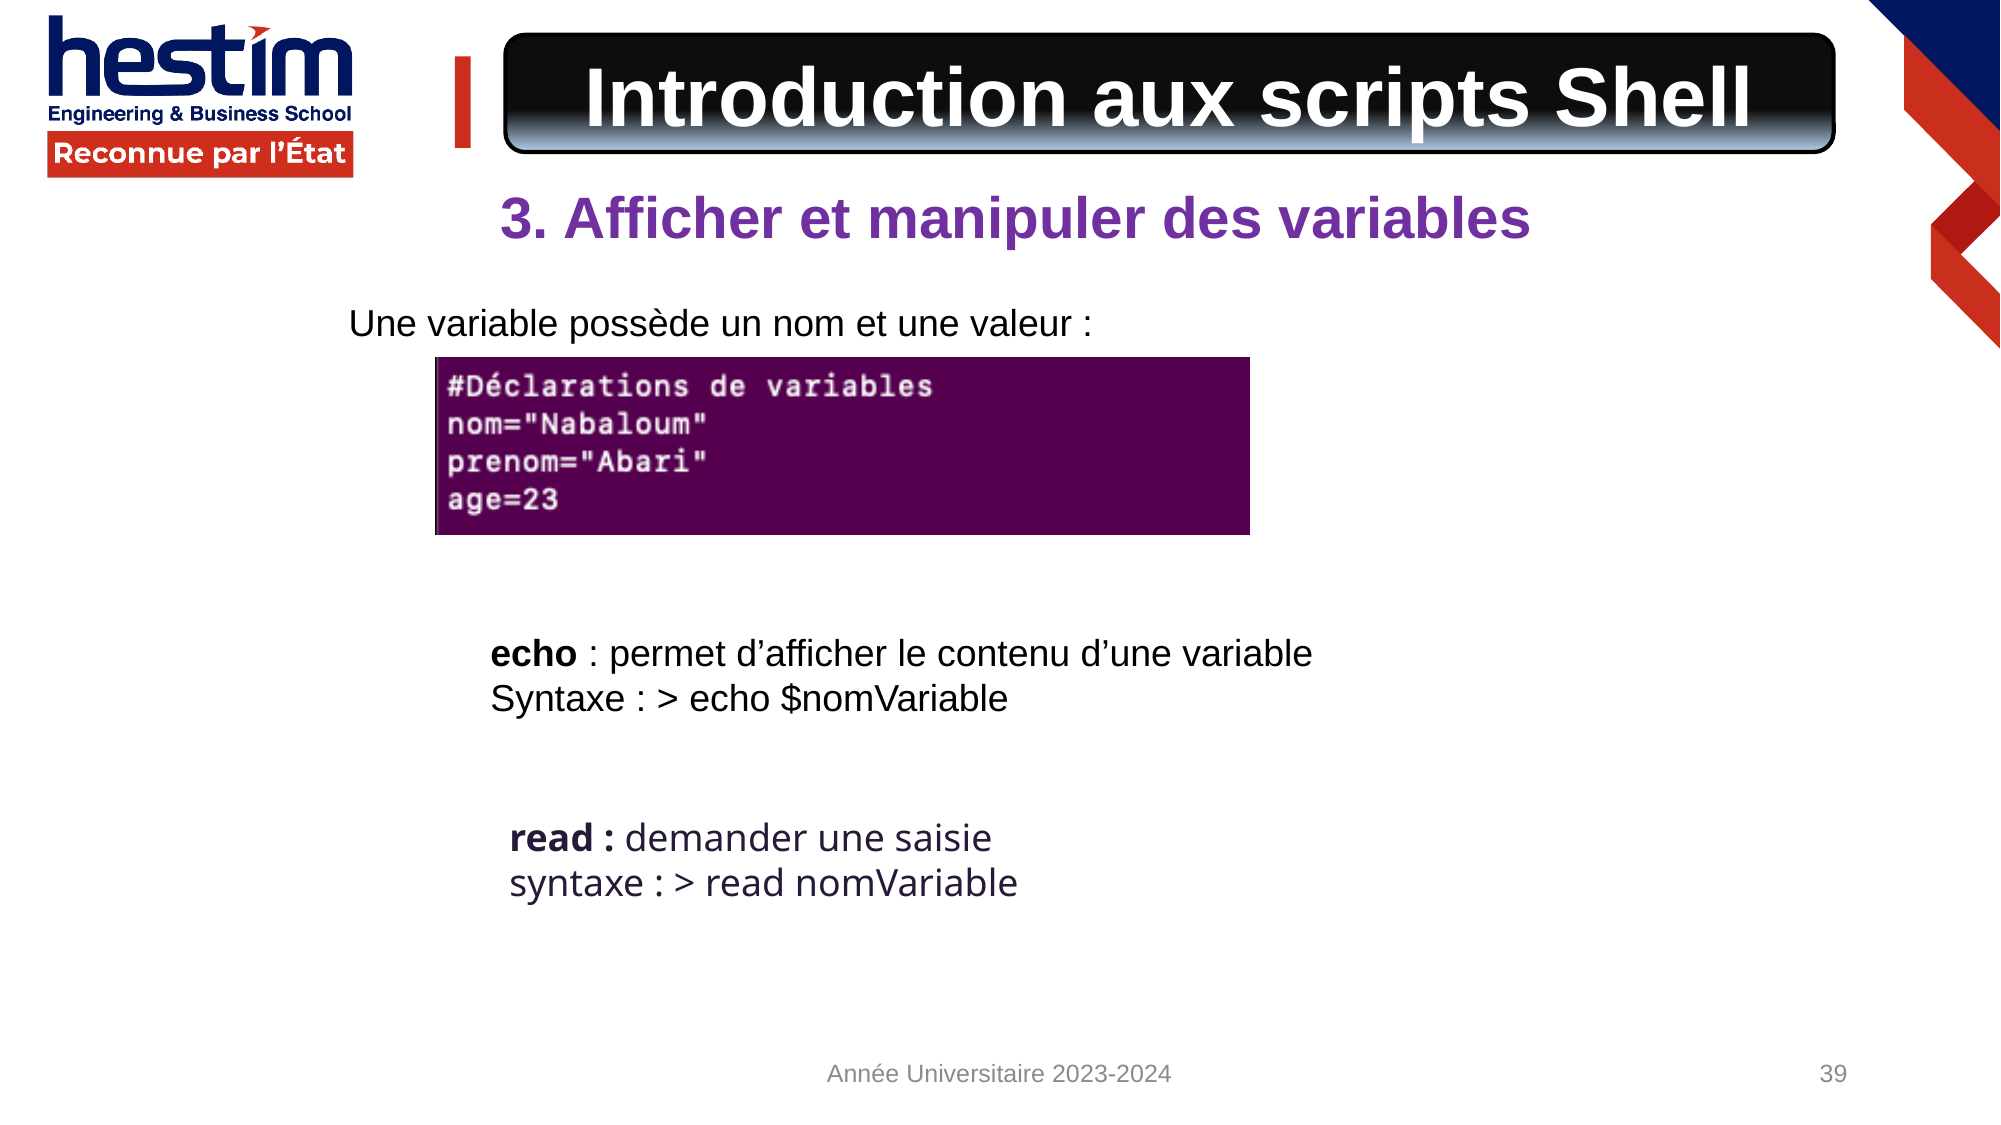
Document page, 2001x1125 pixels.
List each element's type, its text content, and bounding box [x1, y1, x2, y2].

text_box 3. Afficher et manipuler des variables [485, 173, 1548, 258]
picture [435, 357, 1250, 536]
footer Année Universitaire 2023-2024 [662, 1042, 1338, 1103]
text_box Introduction aux scripts Shell [504, 33, 1835, 154]
text_box read : demander une saisie syntaxe : > read nomVariable [494, 806, 1034, 912]
text_box echo : permet d’afficher le contenu d’une variable Syntaxe : > echo $nomVariable [475, 621, 1329, 727]
text_box [456, 55, 472, 149]
picture [0, 7, 456, 212]
slide_number 39 [1412, 1042, 1863, 1103]
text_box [1866, 0, 2000, 350]
text_box Une variable possède un nom et une valeur : [333, 291, 1119, 352]
